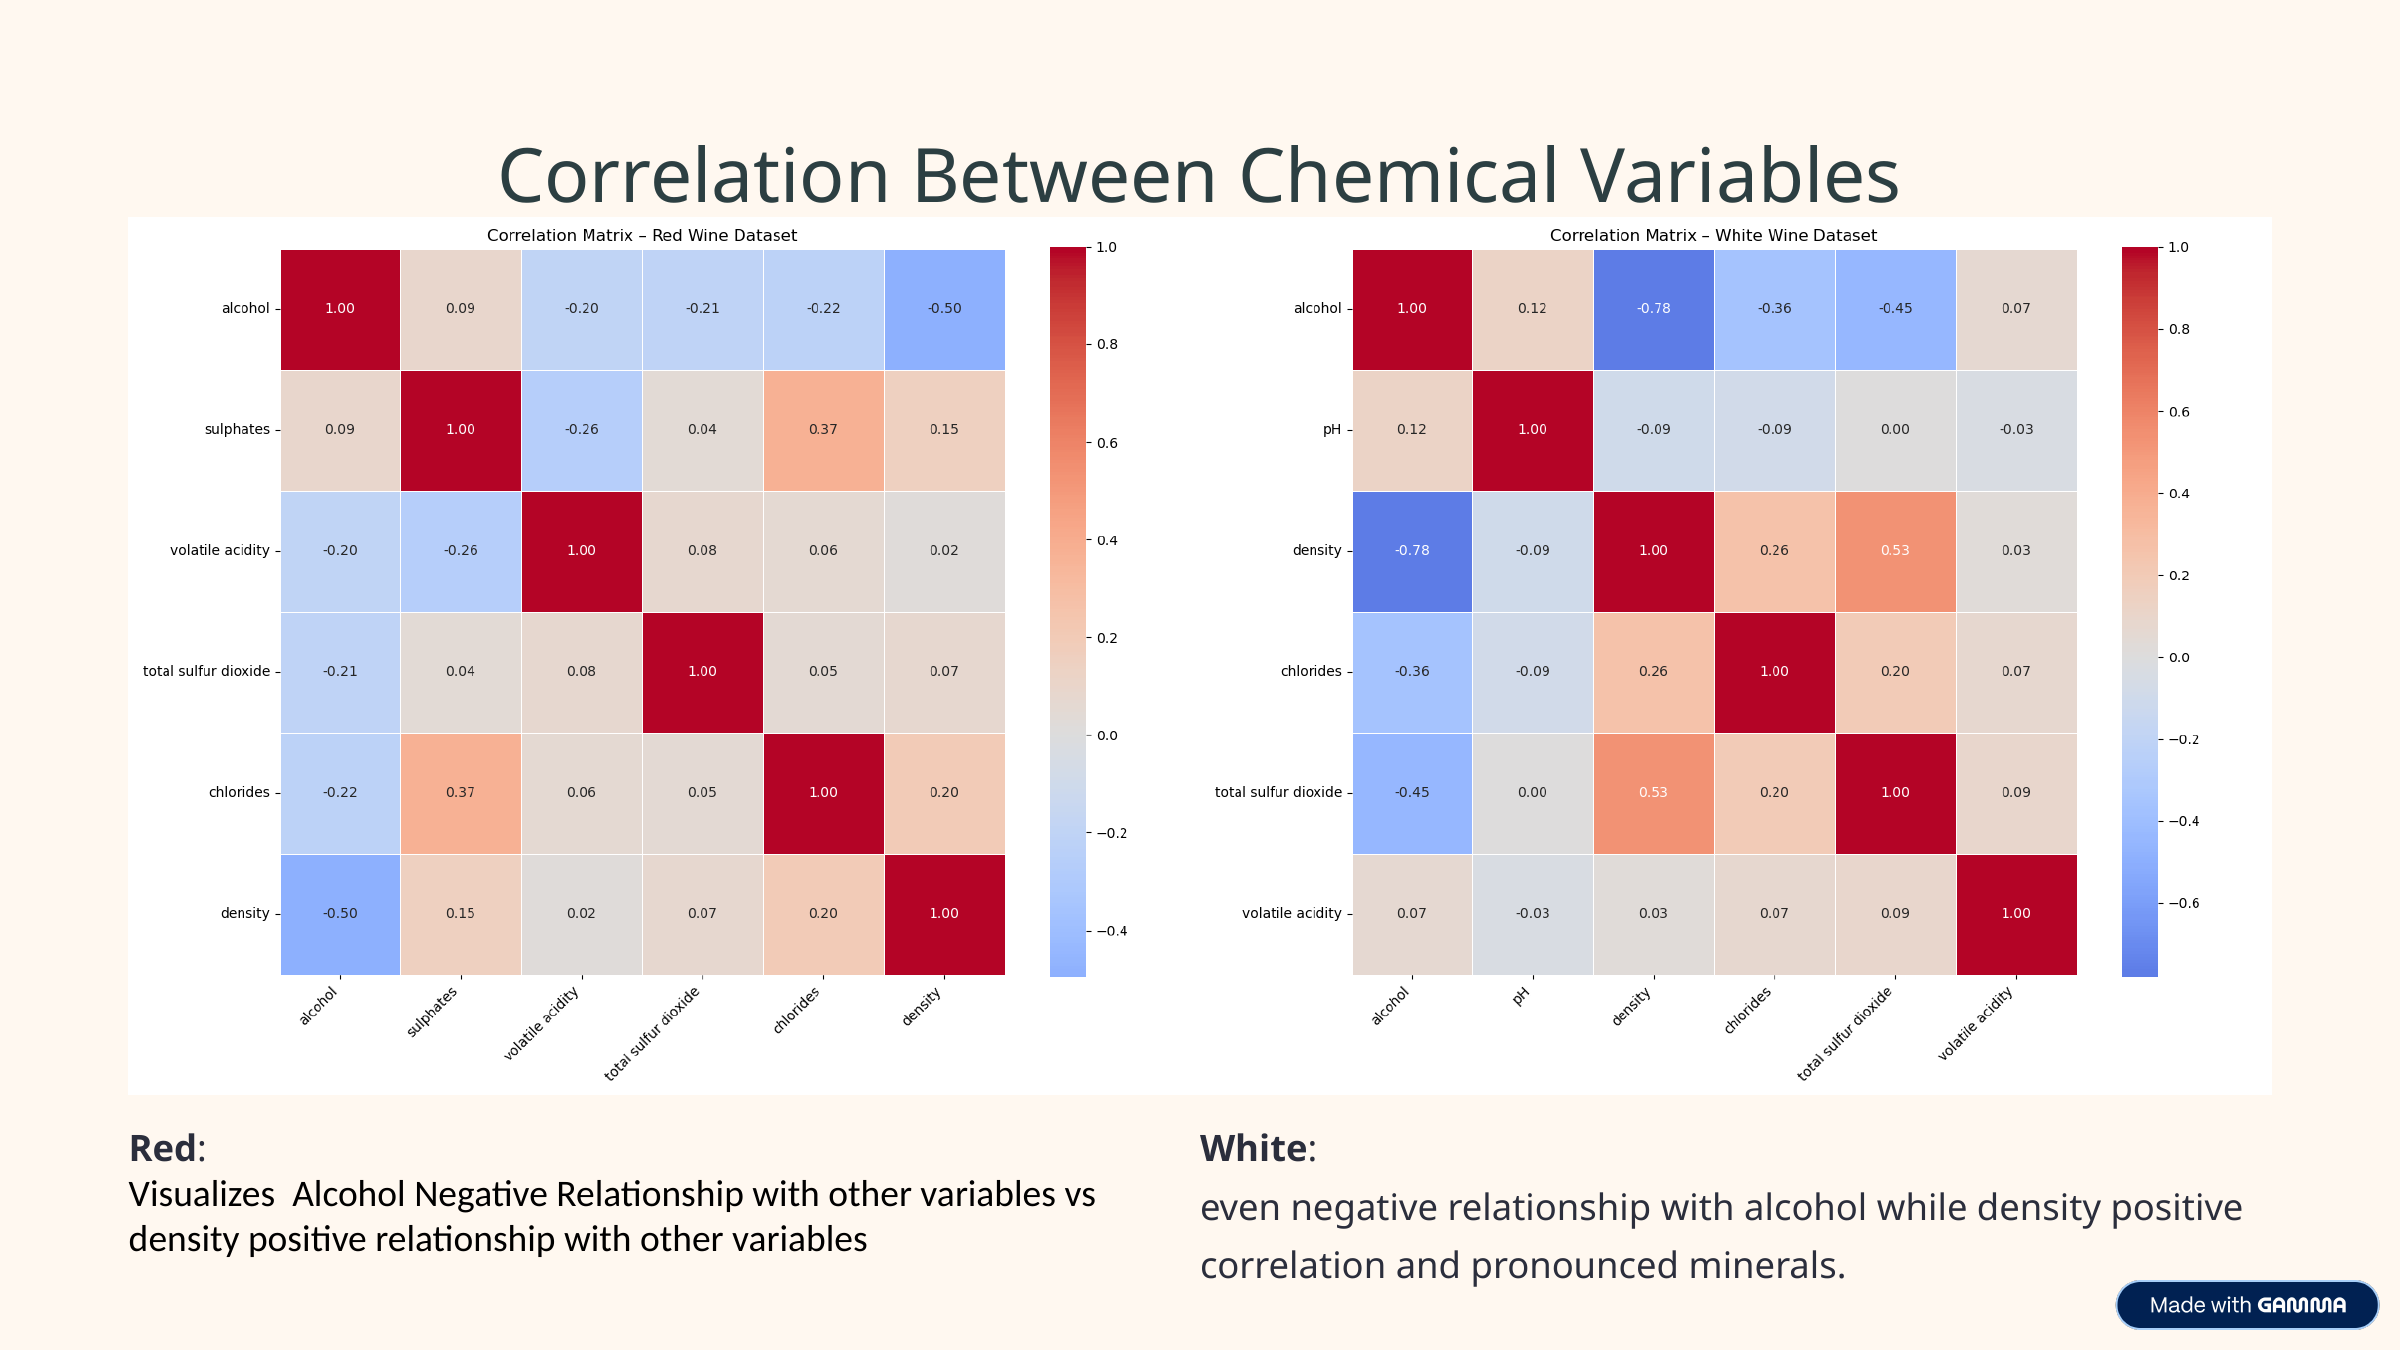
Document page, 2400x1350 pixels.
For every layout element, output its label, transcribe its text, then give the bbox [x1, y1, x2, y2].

picture [128, 217, 2272, 1095]
text_box Correlation Between Chemical Variables [128, 102, 2272, 217]
picture [2106, 1271, 2389, 1339]
text_box White: even negative relationship with alcohol while density positive correlation and pronounced minerals. [1200, 1110, 2272, 1300]
text_box Red: Visualizes Alcohol Negative Relationship with other variables vs density positive relationship with other variables [128, 1110, 1200, 1300]
